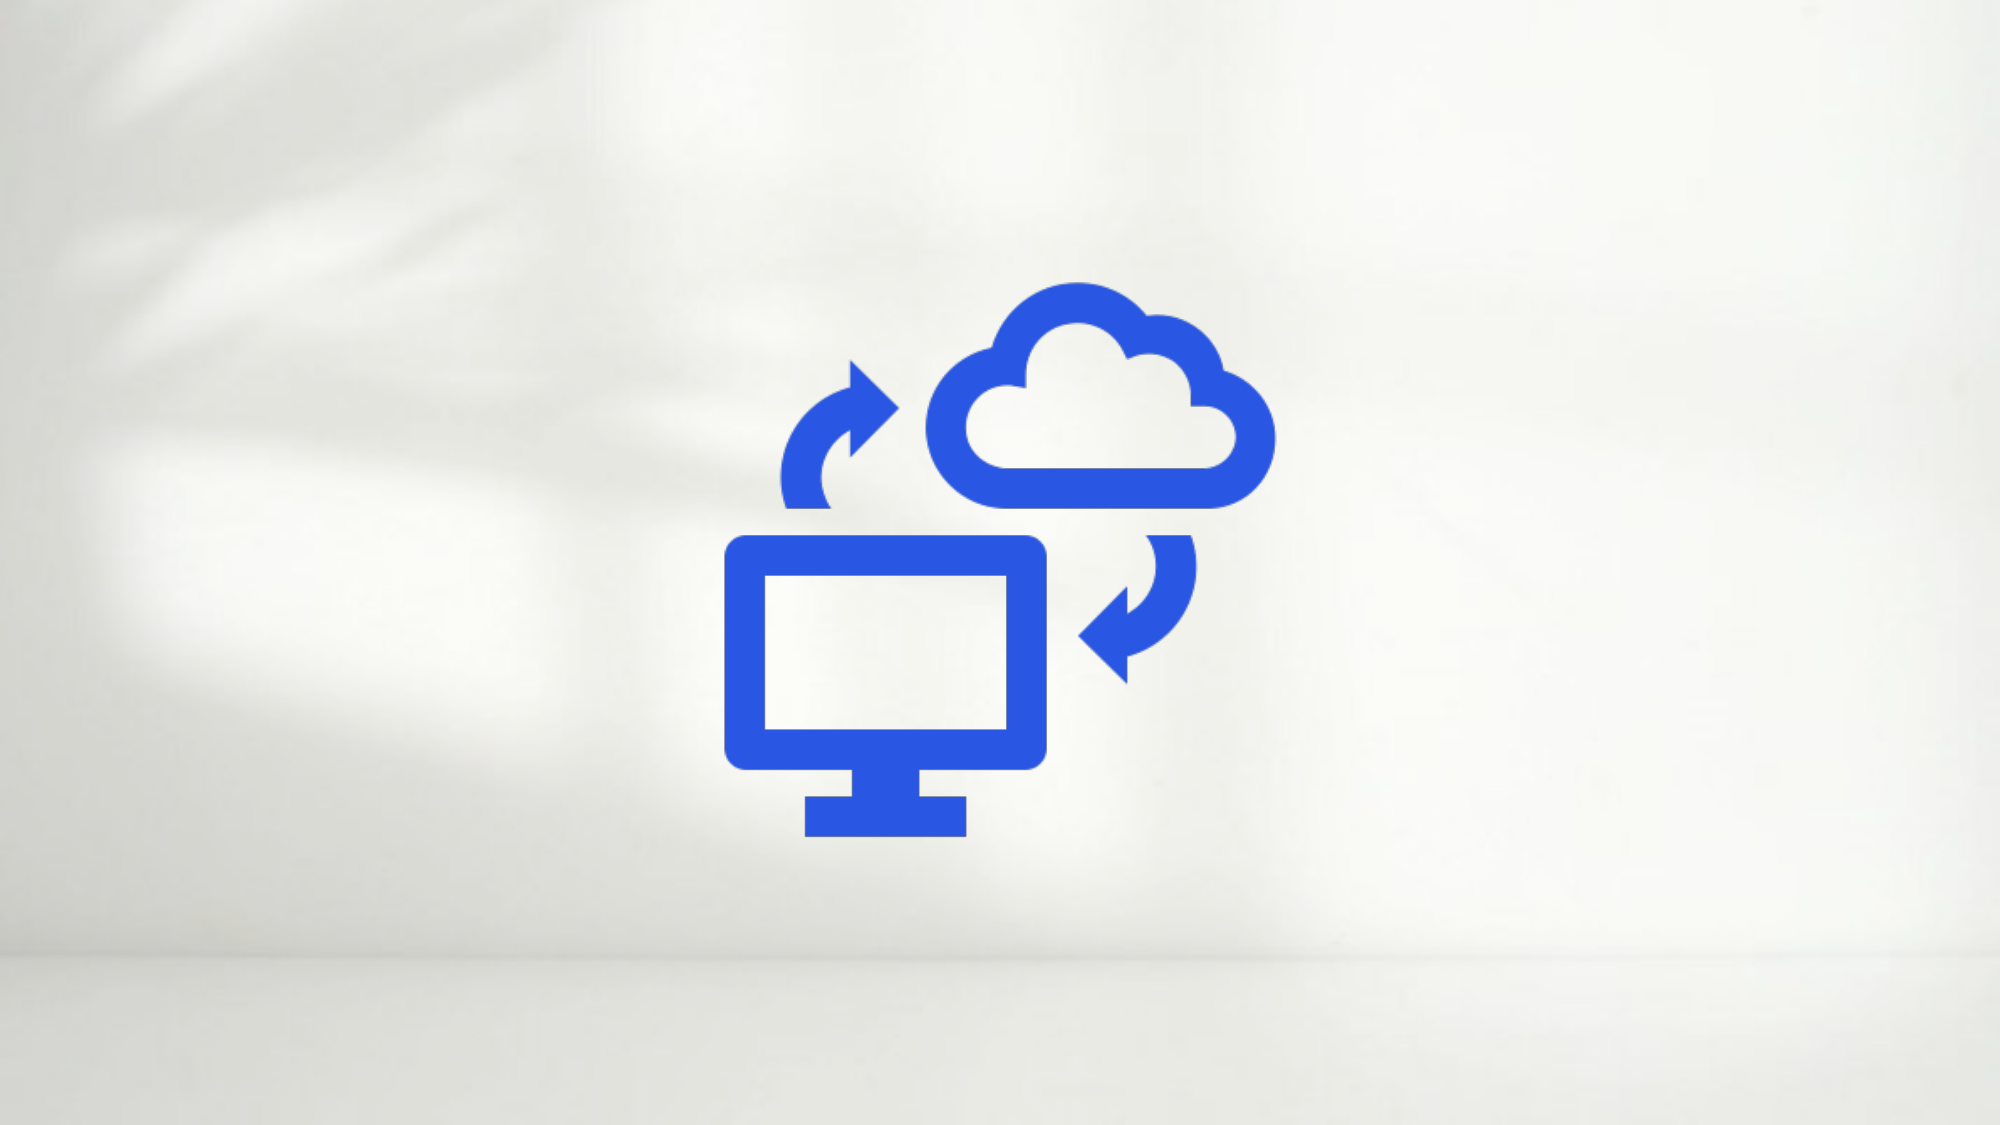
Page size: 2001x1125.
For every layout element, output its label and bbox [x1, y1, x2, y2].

picture [678, 240, 1322, 885]
